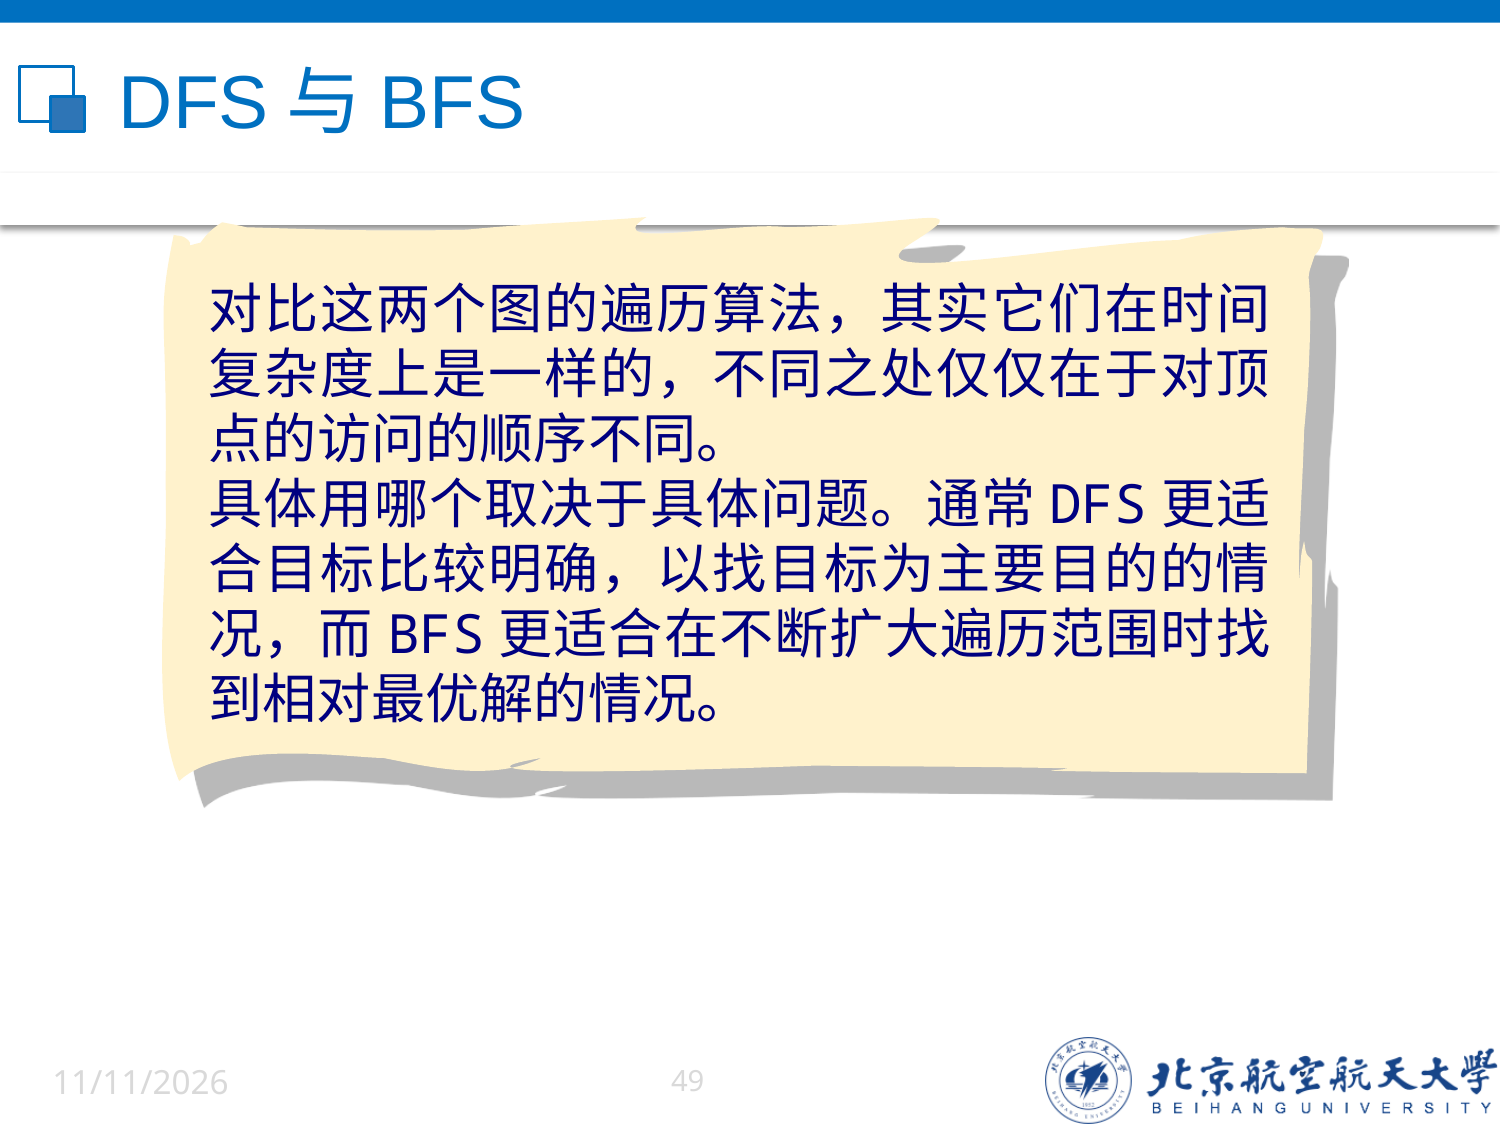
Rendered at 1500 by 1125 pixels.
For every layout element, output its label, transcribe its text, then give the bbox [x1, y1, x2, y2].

title DFS与BFS [103, 37, 1375, 161]
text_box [148, 199, 1331, 783]
picture [1045, 1037, 1498, 1125]
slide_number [37, 1053, 314, 1114]
slide_number 49 [656, 1054, 751, 1112]
